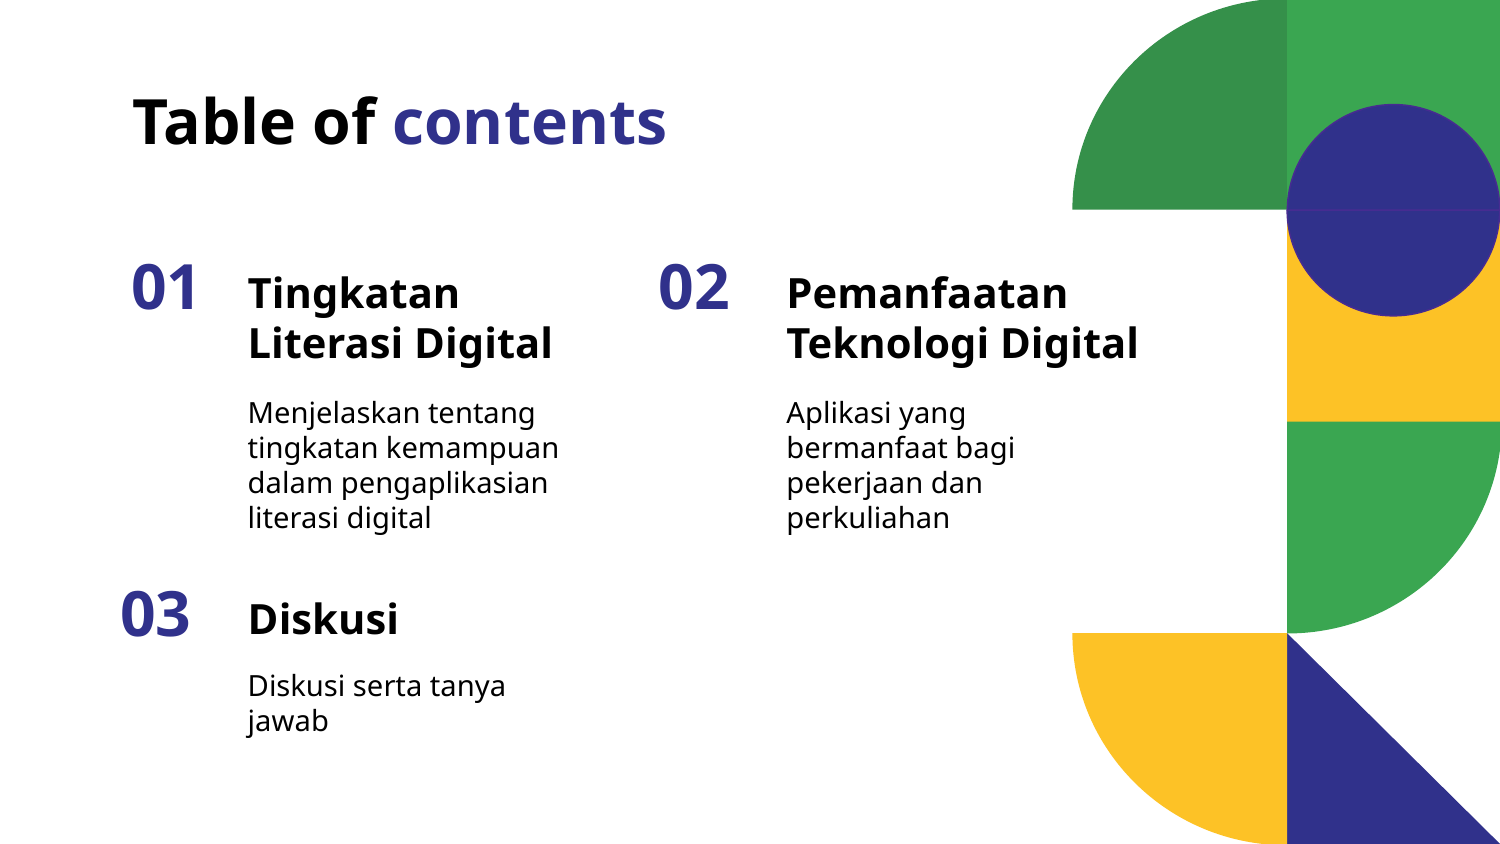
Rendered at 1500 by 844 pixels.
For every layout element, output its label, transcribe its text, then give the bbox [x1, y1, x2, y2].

title 01 [116, 251, 233, 319]
text_box 03 [105, 577, 222, 645]
subtitle Tingkatan Literasi Digital [232, 251, 610, 326]
text_box Diskusi serta tanya jawab [232, 652, 589, 746]
subtitle Menjelaskan tentang tingkatan kemampuan dalam pengaplikasian literasi digital [232, 379, 589, 473]
title 02 [644, 251, 761, 319]
title Table of contents [116, 67, 1078, 162]
subtitle Pemanfaatan Teknologi Digital [771, 251, 1160, 326]
subtitle Aplikasi yang bermanfaat bagi pekerjaan dan perkuliahan [771, 379, 1128, 473]
text_box Diskusi [232, 577, 589, 652]
